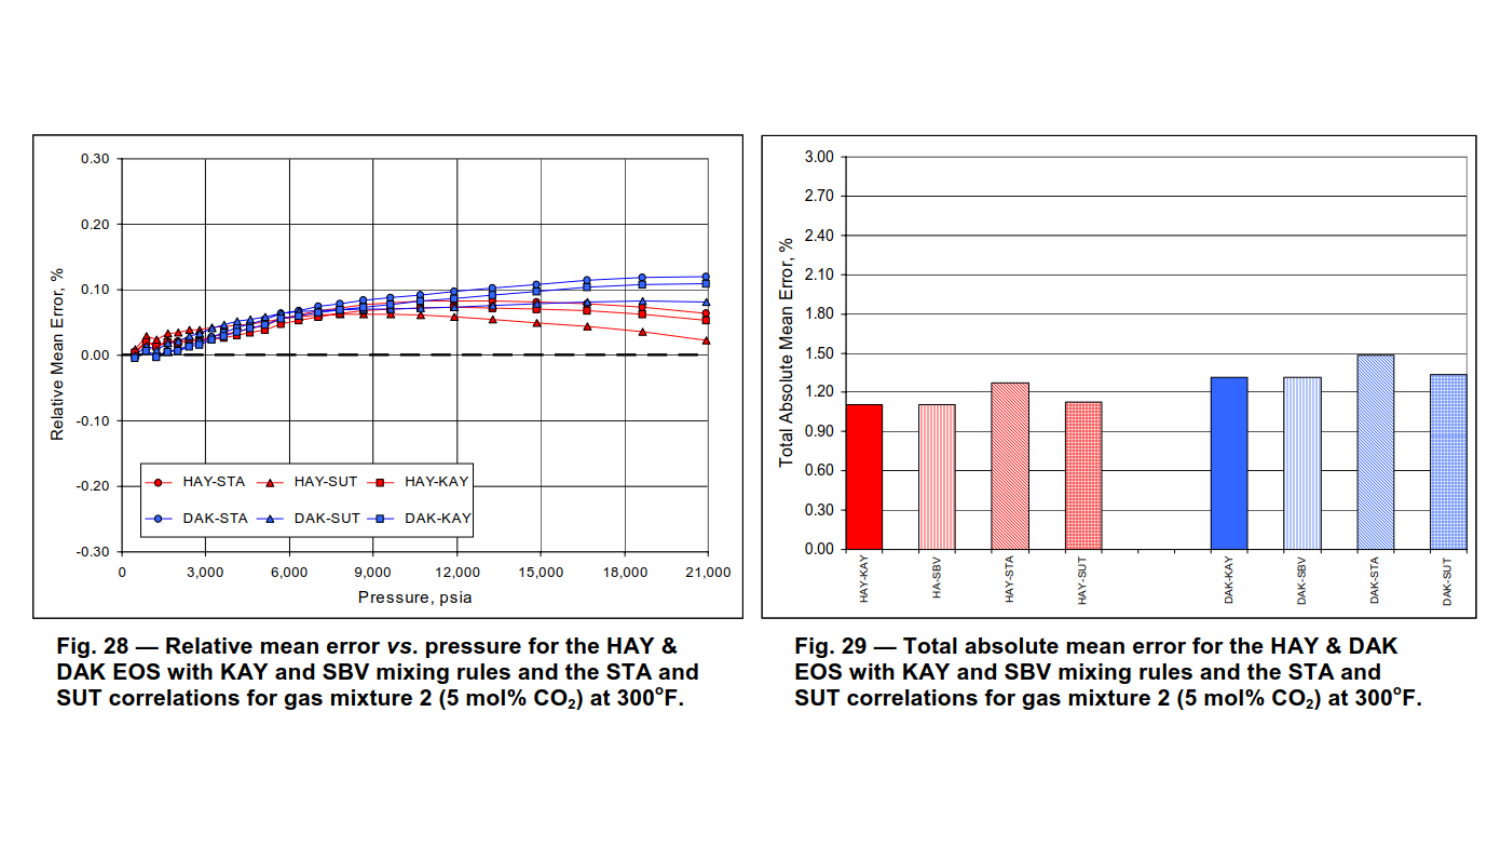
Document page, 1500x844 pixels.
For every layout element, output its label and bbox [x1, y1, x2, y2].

picture [0, 118, 1500, 725]
